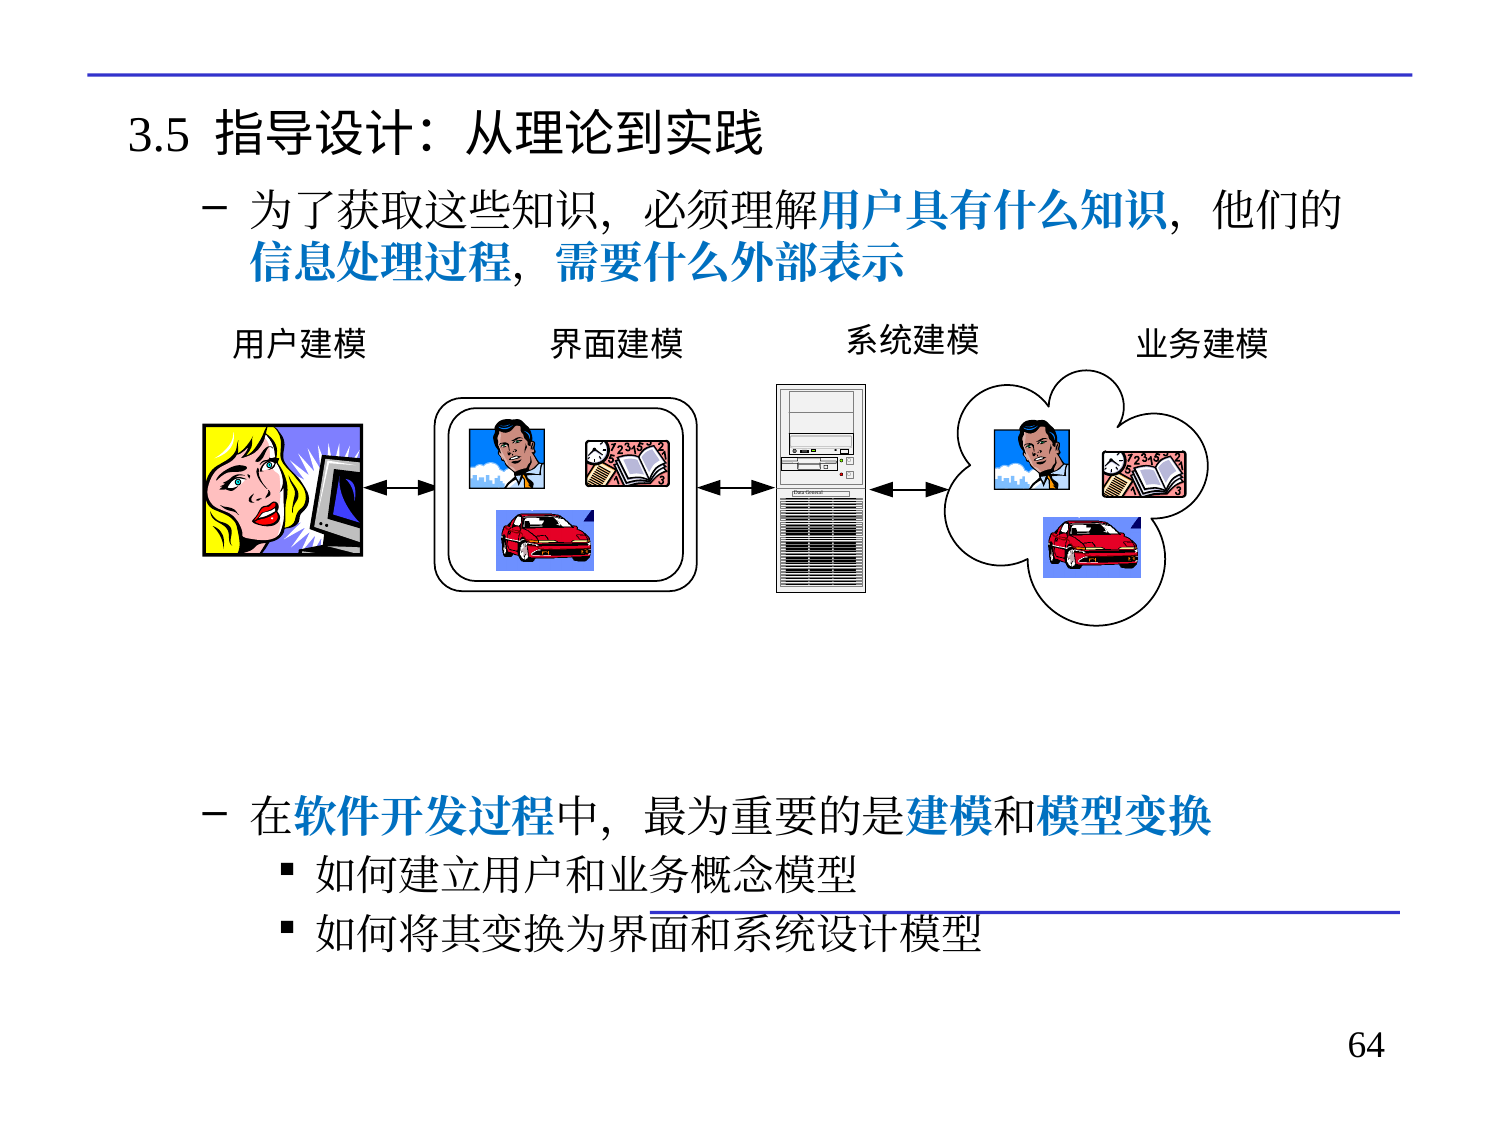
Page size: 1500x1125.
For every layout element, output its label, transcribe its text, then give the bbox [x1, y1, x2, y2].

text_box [194, 314, 1365, 673]
slide_number 64 [1087, 1012, 1401, 1088]
list 为了获取这些知识，必须理解用户具有什么知识，他们的信息处理过程，需要什么外部表示 在软件开发过程中，最为重要的是建模和模型变换 如何建立用户和业务概念模型 如何将其变换为界面和系统设计模型 [112, 174, 1388, 900]
title 3.5 指导设计：从理论到实践 [112, 87, 1388, 174]
